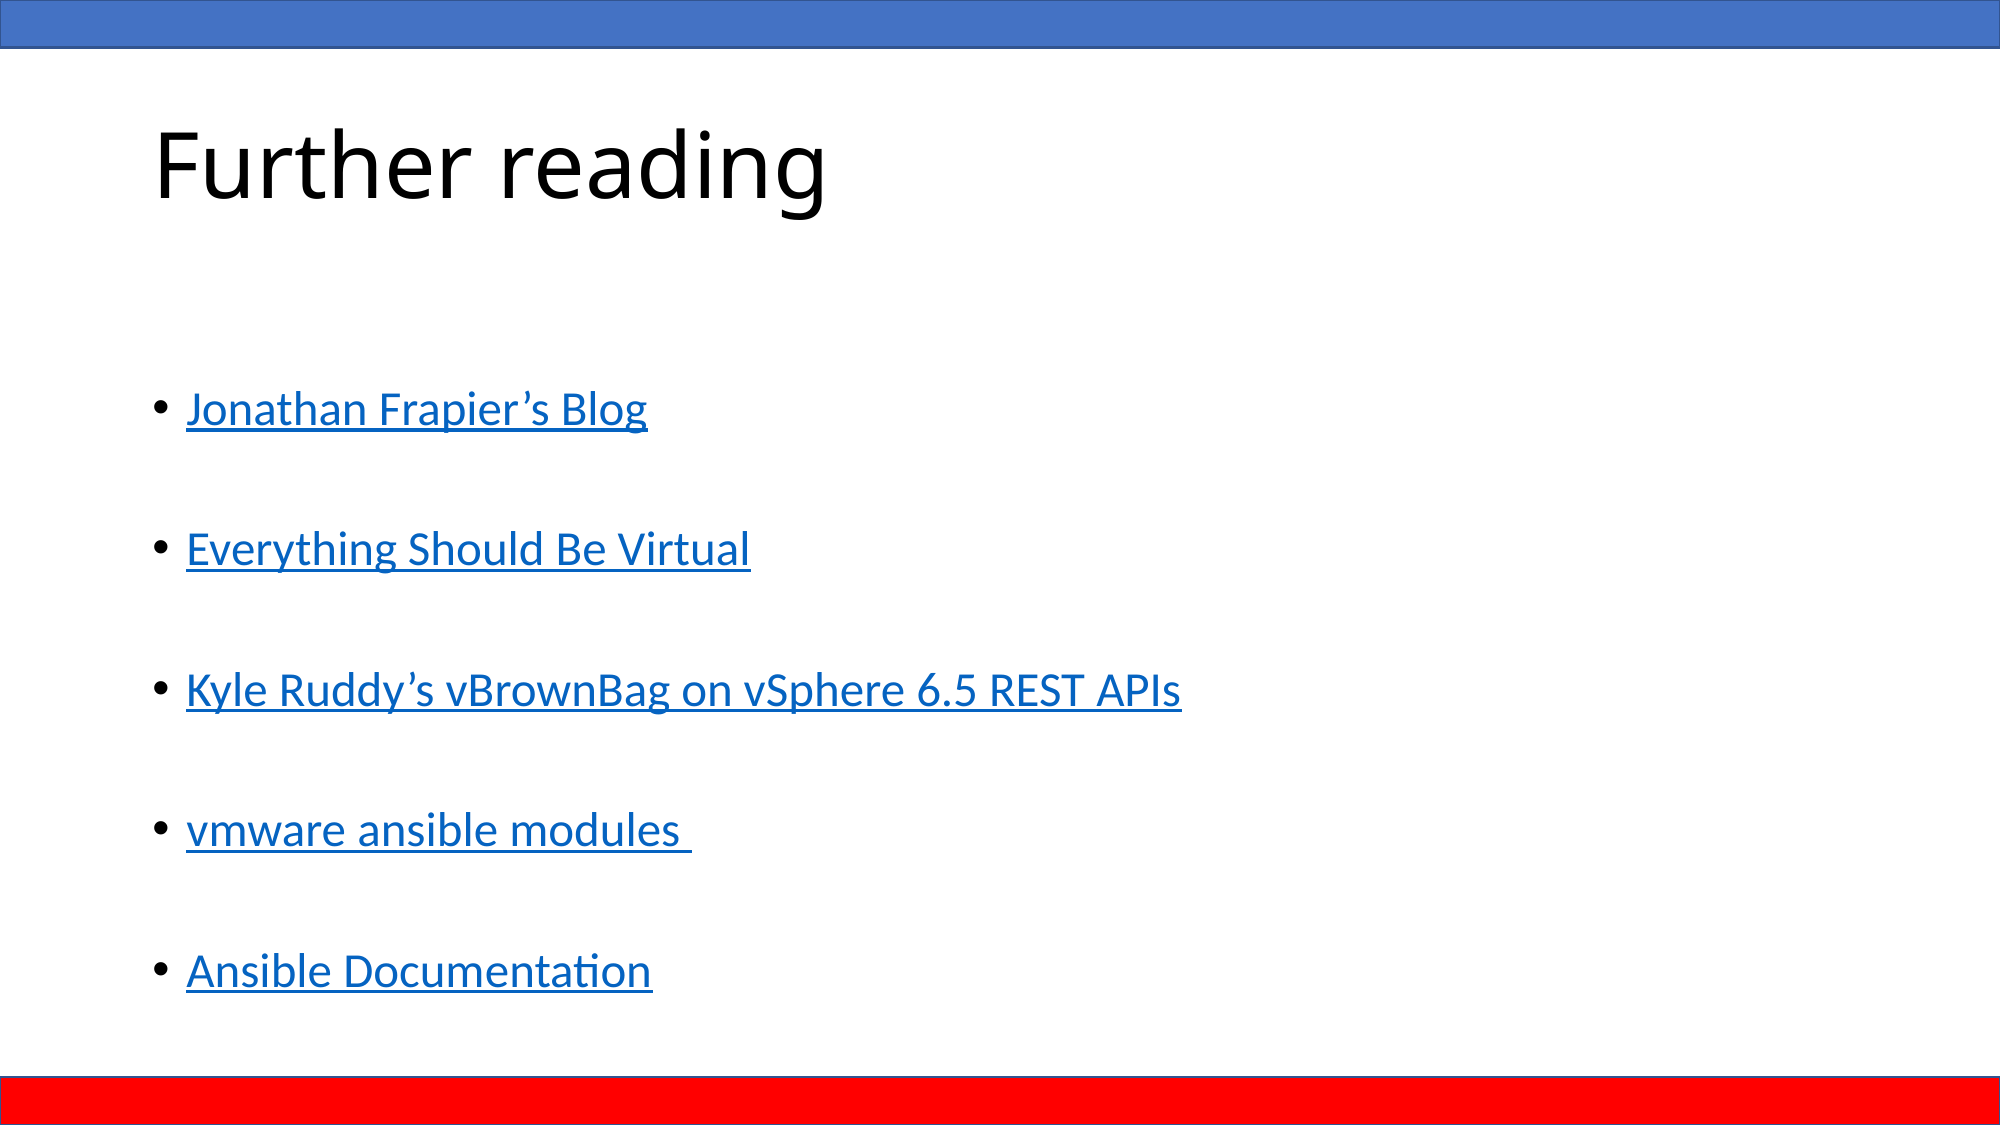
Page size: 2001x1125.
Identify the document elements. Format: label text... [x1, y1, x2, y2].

title Further reading [137, 59, 1863, 278]
list Jonathan Frapier’s Blog Everything Should Be Virtual Kyle Ruddy’s vBrownBag on vSphere 6.5 REST APIs vmware ansible modules Ansible Documentation [137, 299, 1863, 1014]
text_box [0, 0, 2000, 49]
text_box [0, 1076, 2000, 1125]
